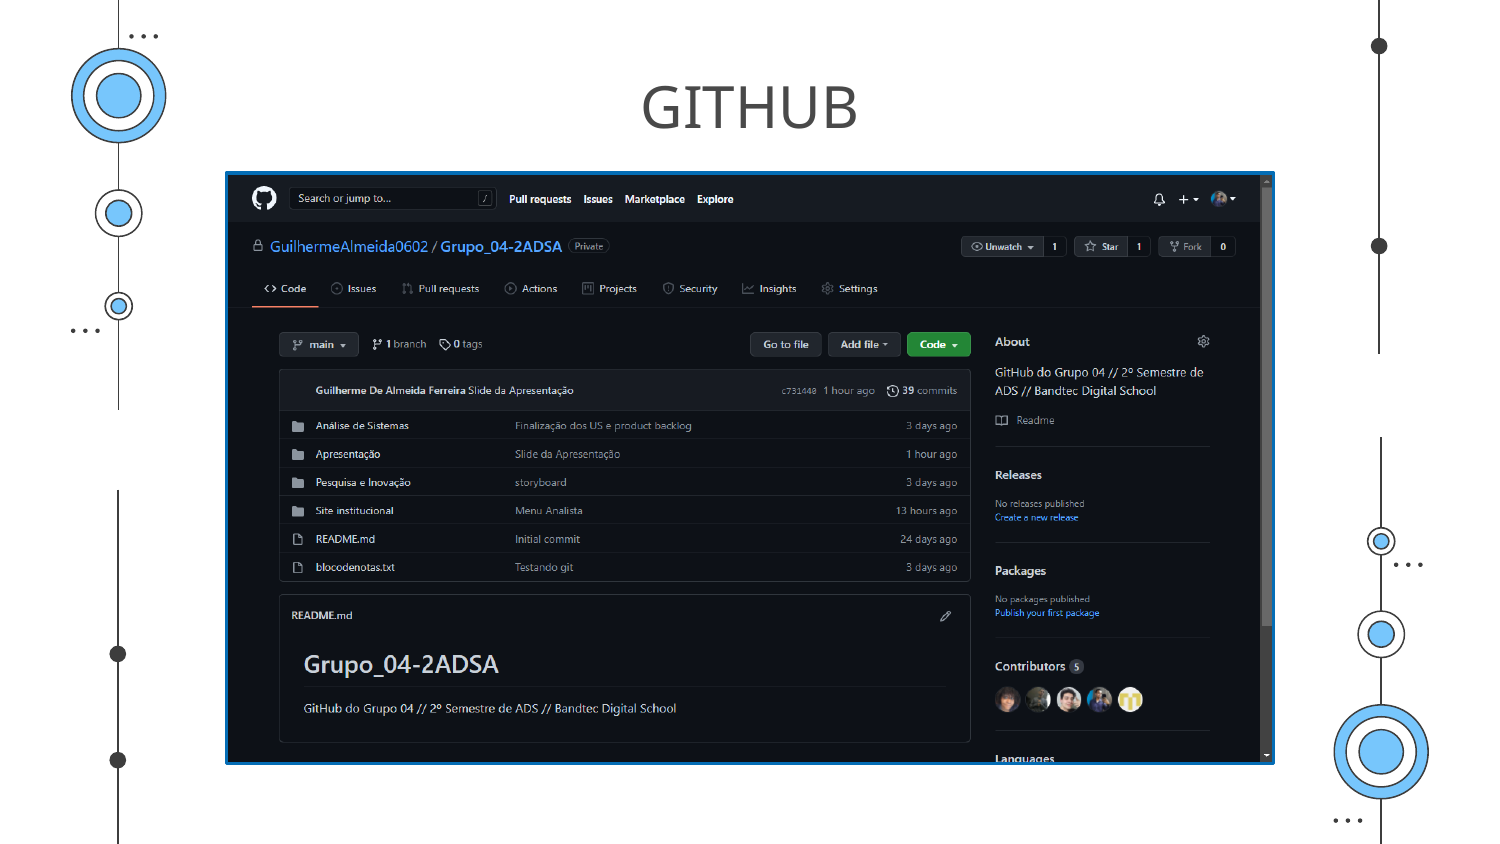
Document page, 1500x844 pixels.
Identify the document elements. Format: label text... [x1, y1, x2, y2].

title GITHUB [299, 55, 1201, 150]
picture [227, 174, 1273, 762]
